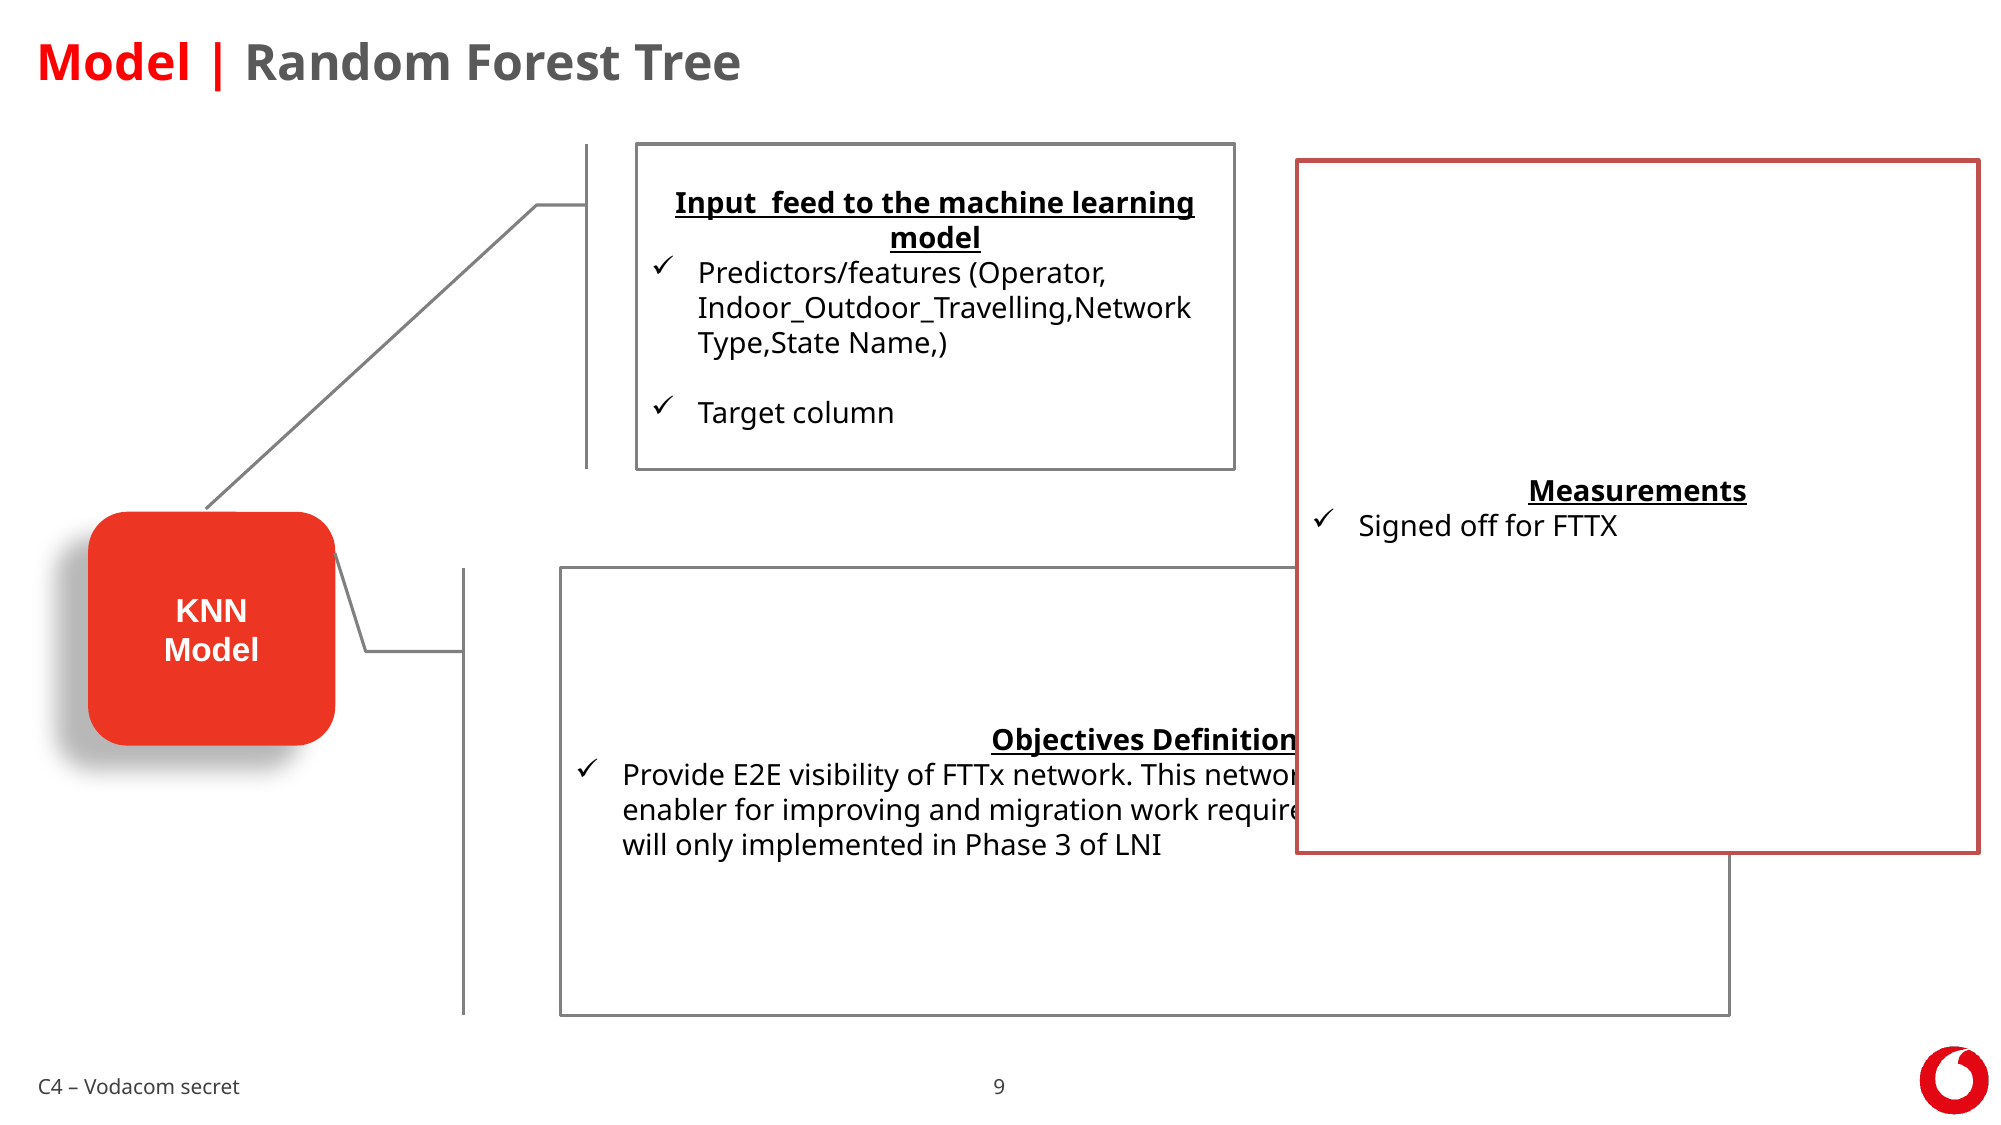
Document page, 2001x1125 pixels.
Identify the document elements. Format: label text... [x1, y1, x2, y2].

picture [1919, 1045, 1989, 1115]
text_box Measurements Signed off for FTTX [1295, 158, 1981, 855]
text_box Model | Random Forest Tree [21, 23, 1482, 98]
text_box Objectives Definition Provide E2E visibility of FTTx network. This network visibility will also be an enabler for improving and migration work required for Capacity Management will only implemented in Phase 3 of LNI [560, 567, 1730, 1016]
text_box KNN Model [88, 511, 336, 746]
text_box Input feed to the machine learning model Predictors/features (Operator, Indoor_Outdoor_Travelling,Network Type,State Name,) Target column [636, 143, 1235, 470]
